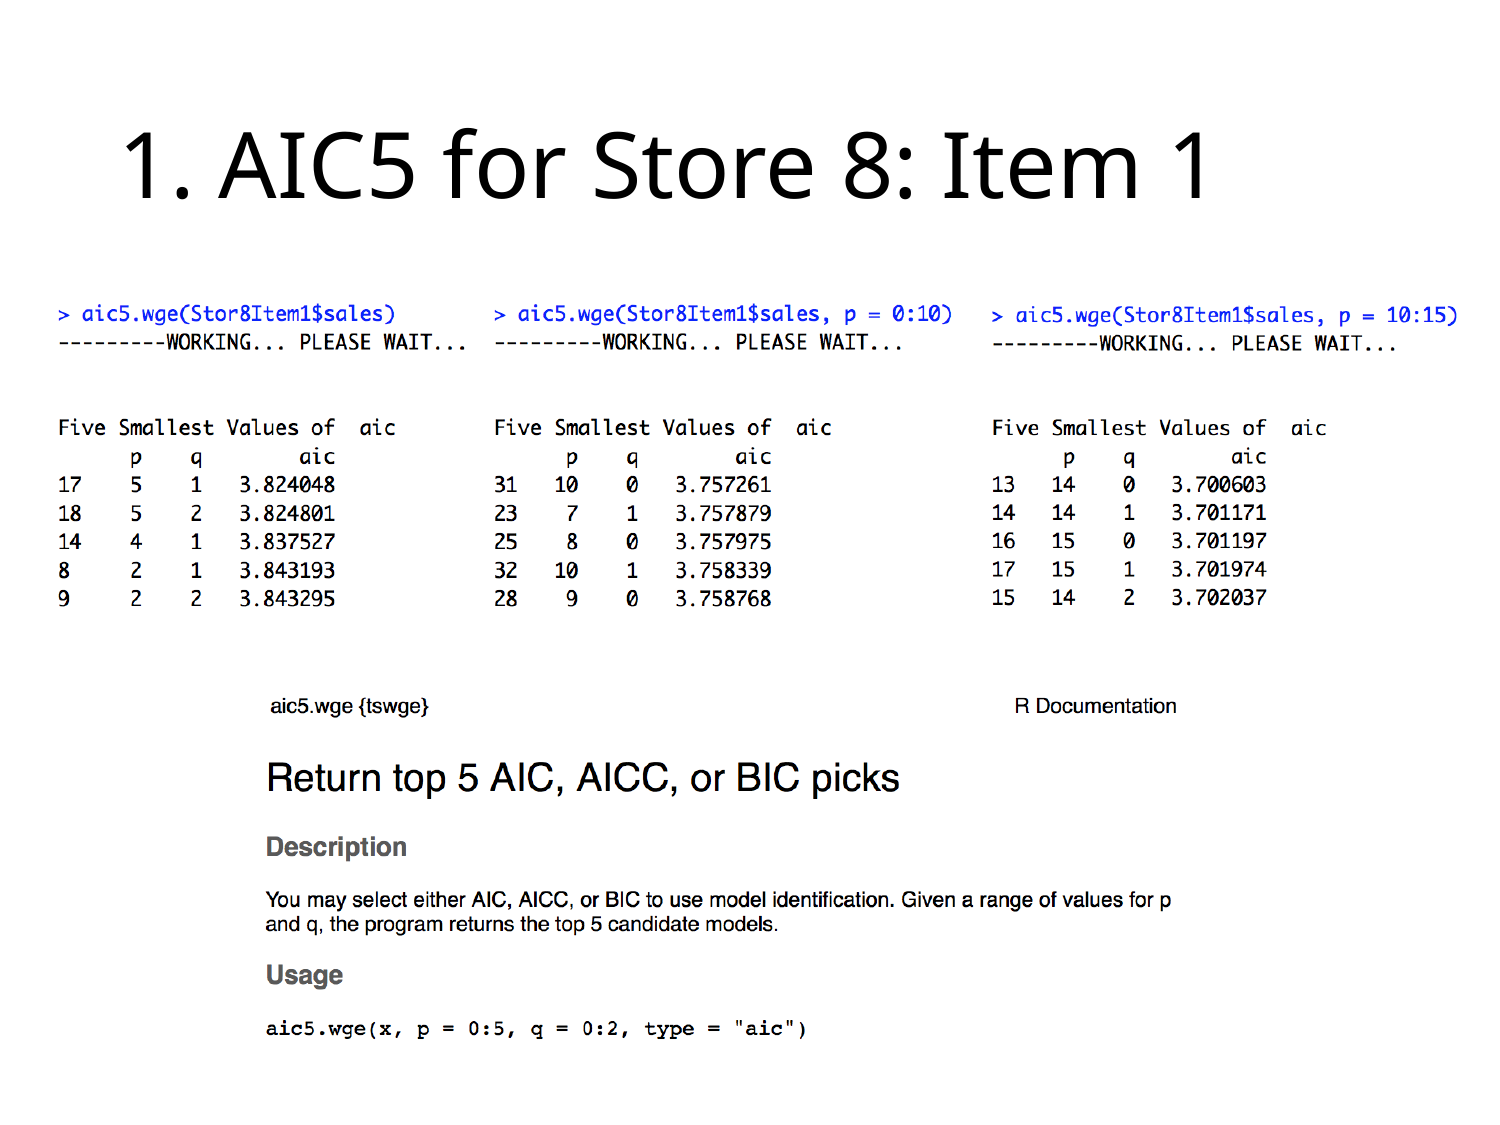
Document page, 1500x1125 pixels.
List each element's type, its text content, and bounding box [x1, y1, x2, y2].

picture [49, 297, 480, 616]
picture [485, 297, 960, 616]
picture [257, 677, 1188, 1058]
picture [988, 297, 1465, 616]
title 1. AIC5 for Store 8: Item 1 [103, 59, 1397, 278]
